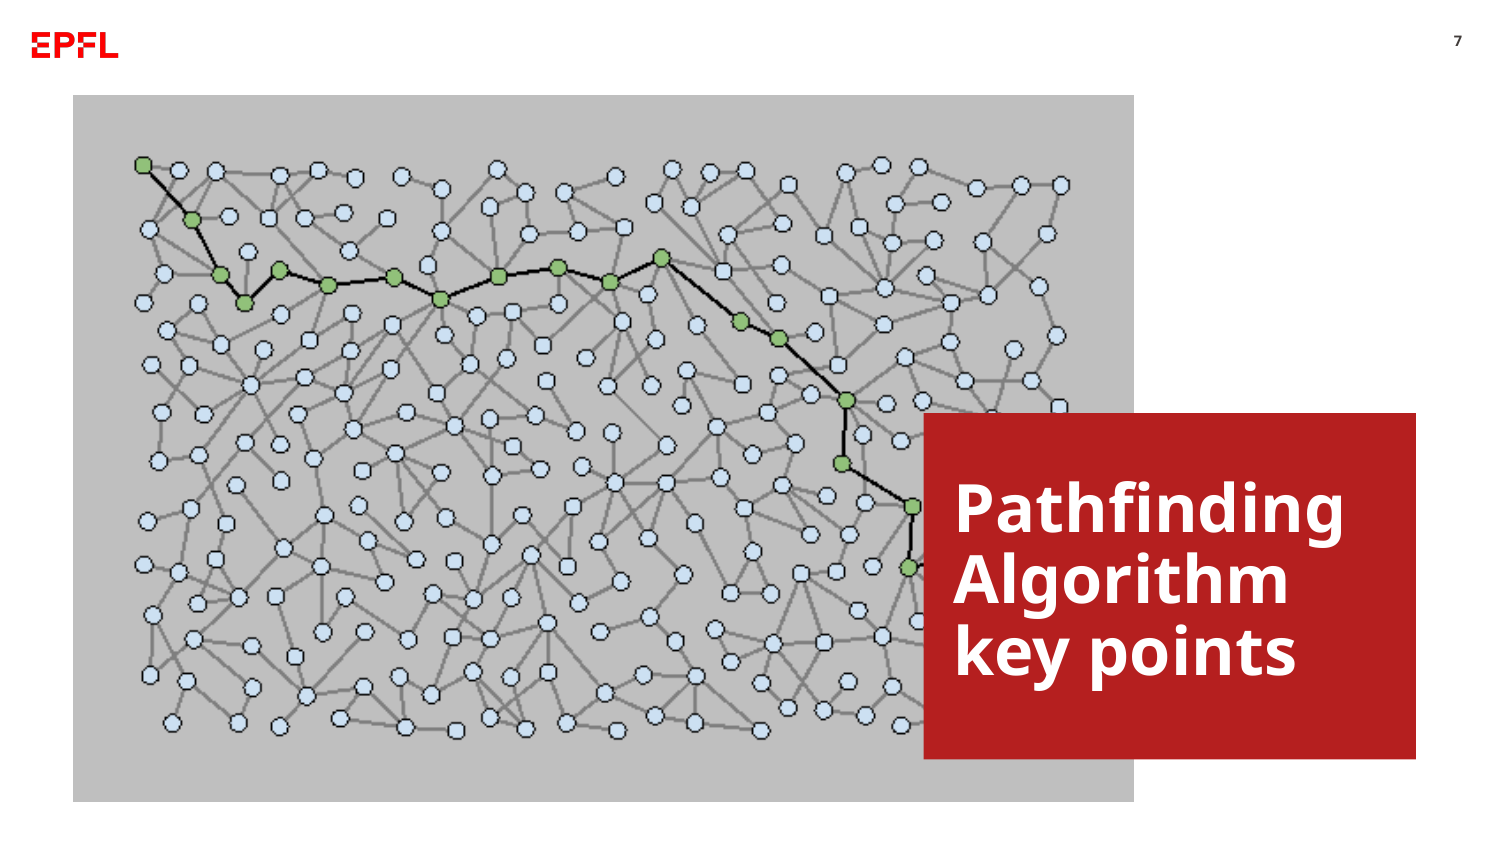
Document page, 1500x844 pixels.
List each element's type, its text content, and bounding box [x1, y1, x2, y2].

picture [73, 94, 1134, 803]
picture [21, 21, 129, 69]
title Pathfinding Algorithm key points [1138, 413, 1416, 760]
slide_number ‹#› [1415, 32, 1500, 59]
